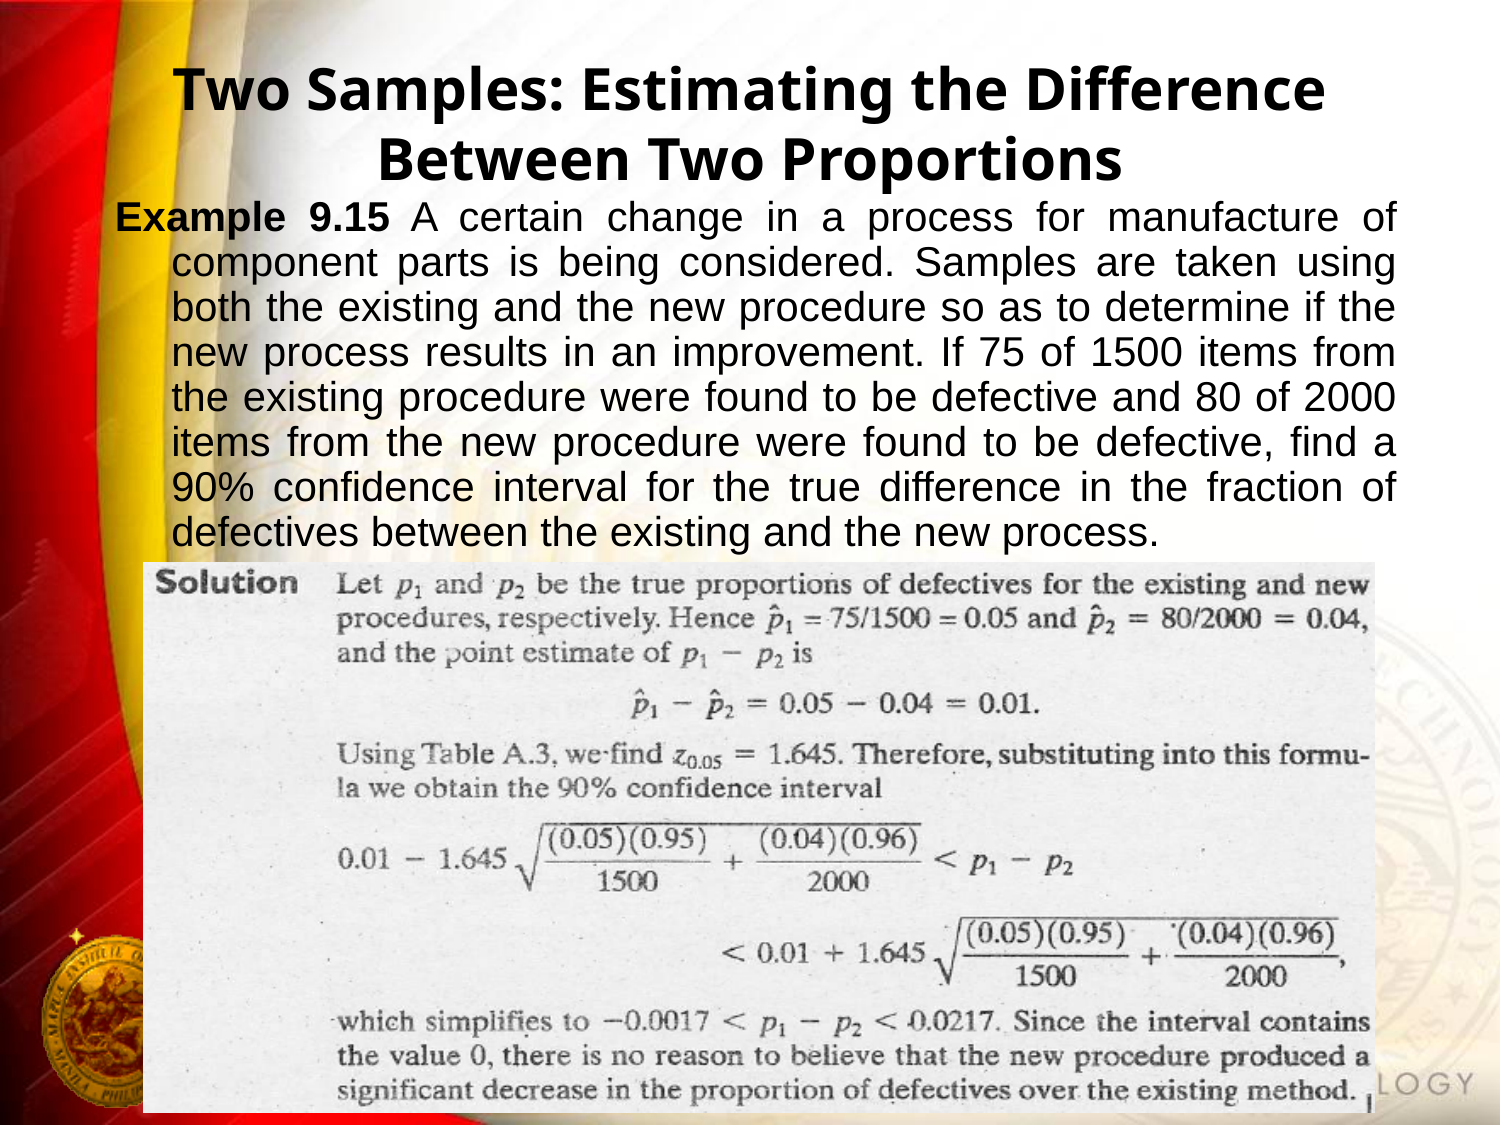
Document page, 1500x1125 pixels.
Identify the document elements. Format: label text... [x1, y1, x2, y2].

title Two Samples: Estimating the Difference Between Two Proportions [75, 45, 1425, 233]
list Example 9.15 A certain change in a process for manufacture of component parts is being considered. Samples are taken using both the existing and the new procedure so as to determine if the new process results in an improvement. If 75 of 1500 items from the existing procedure were found to be defective and 80 of 2000 items from the new procedure were found to be defective, find a 90% confidence interval for the true difference in the fraction of defectives between the existing and the new process. [99, 187, 1413, 988]
picture [0, 0, 1500, 1125]
